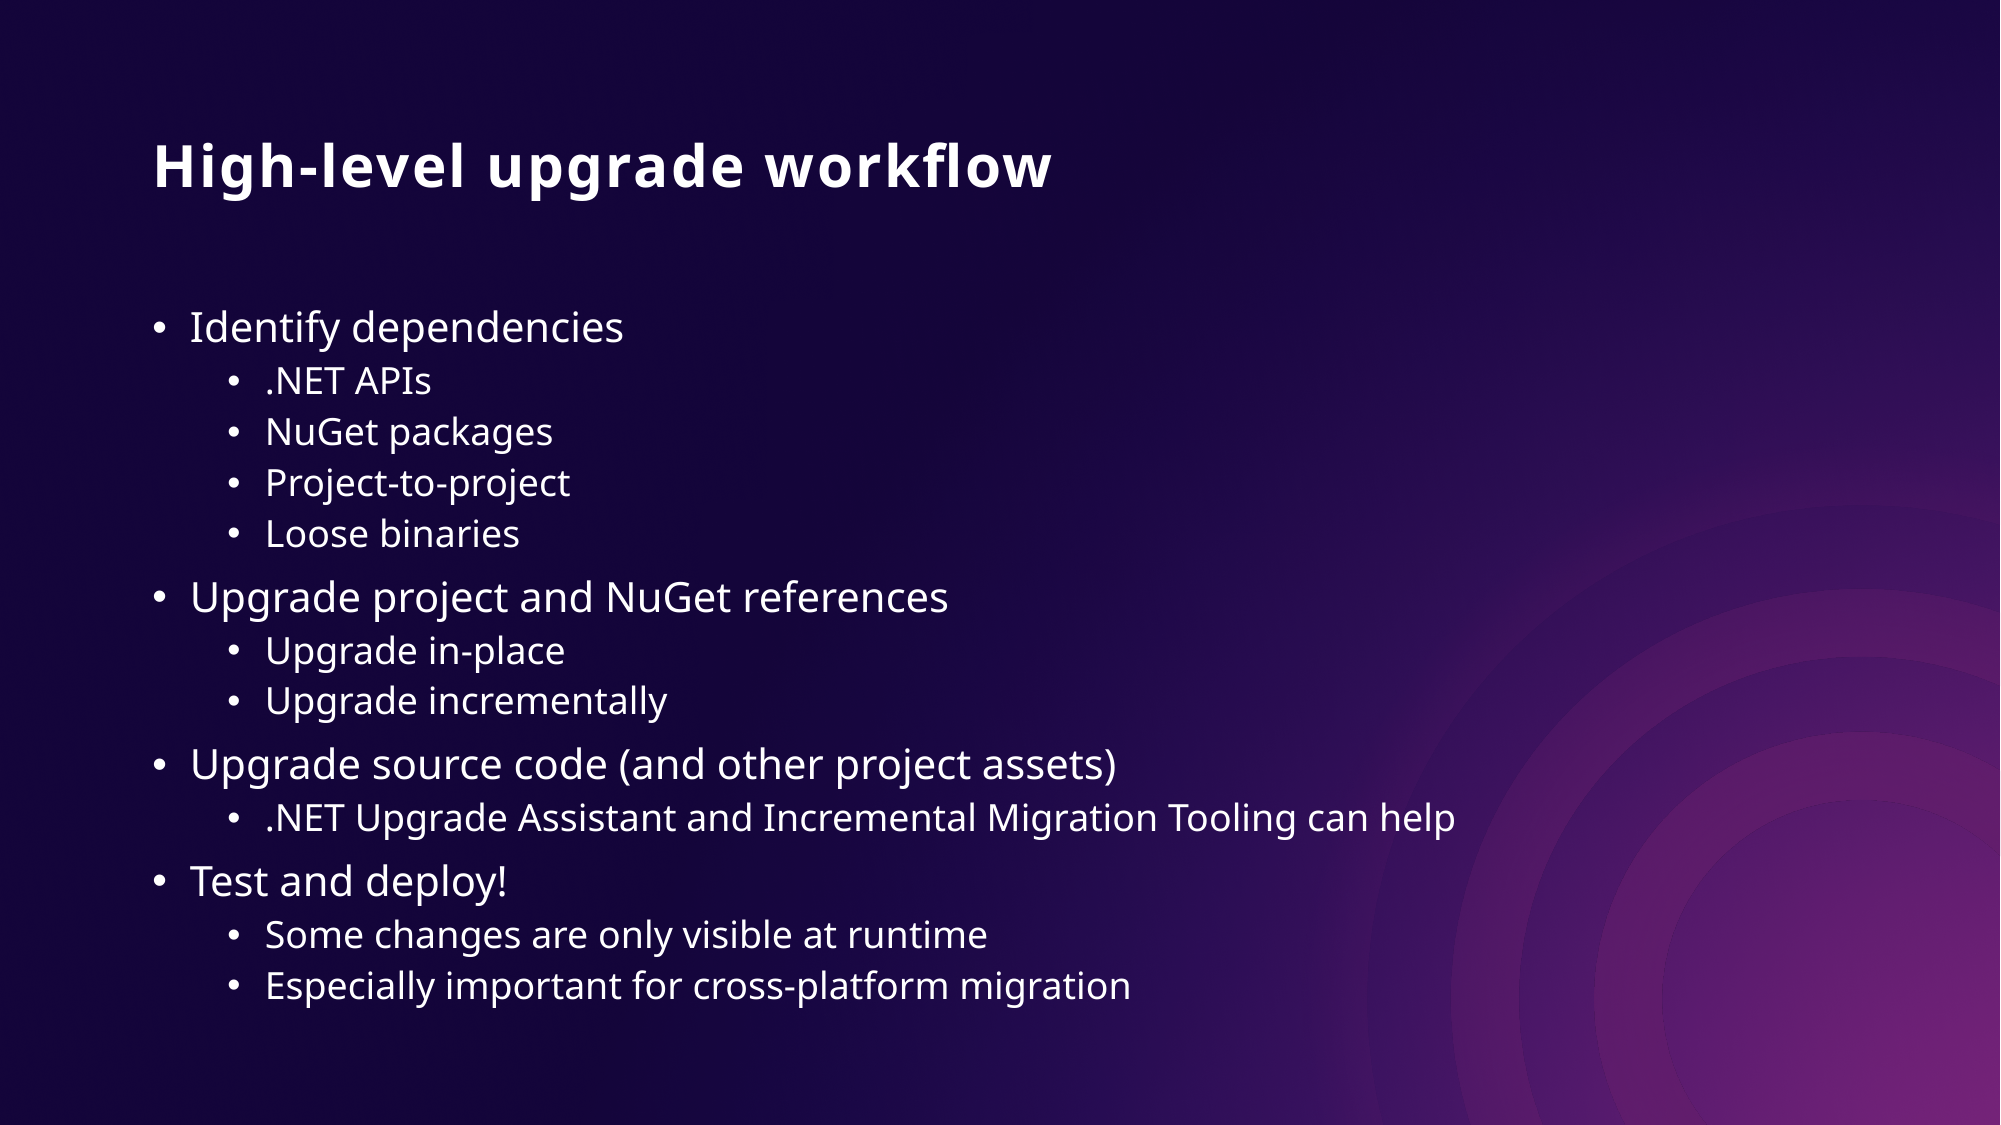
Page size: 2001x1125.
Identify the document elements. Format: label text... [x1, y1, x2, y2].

list Identify dependencies .NET APIs NuGet packages Project-to-project Loose binaries Upgrade project and NuGet references Upgrade in-place Upgrade incrementally Upgrade source code (and other project assets) .NET Upgrade Assistant and Incremental Migration Tooling can help Test and deploy! Some changes are only visible at runtime Especially important for cross-platform migration [137, 299, 1899, 1083]
title High-level upgrade workflow [137, 59, 1863, 278]
picture [0, 0, 2001, 1125]
